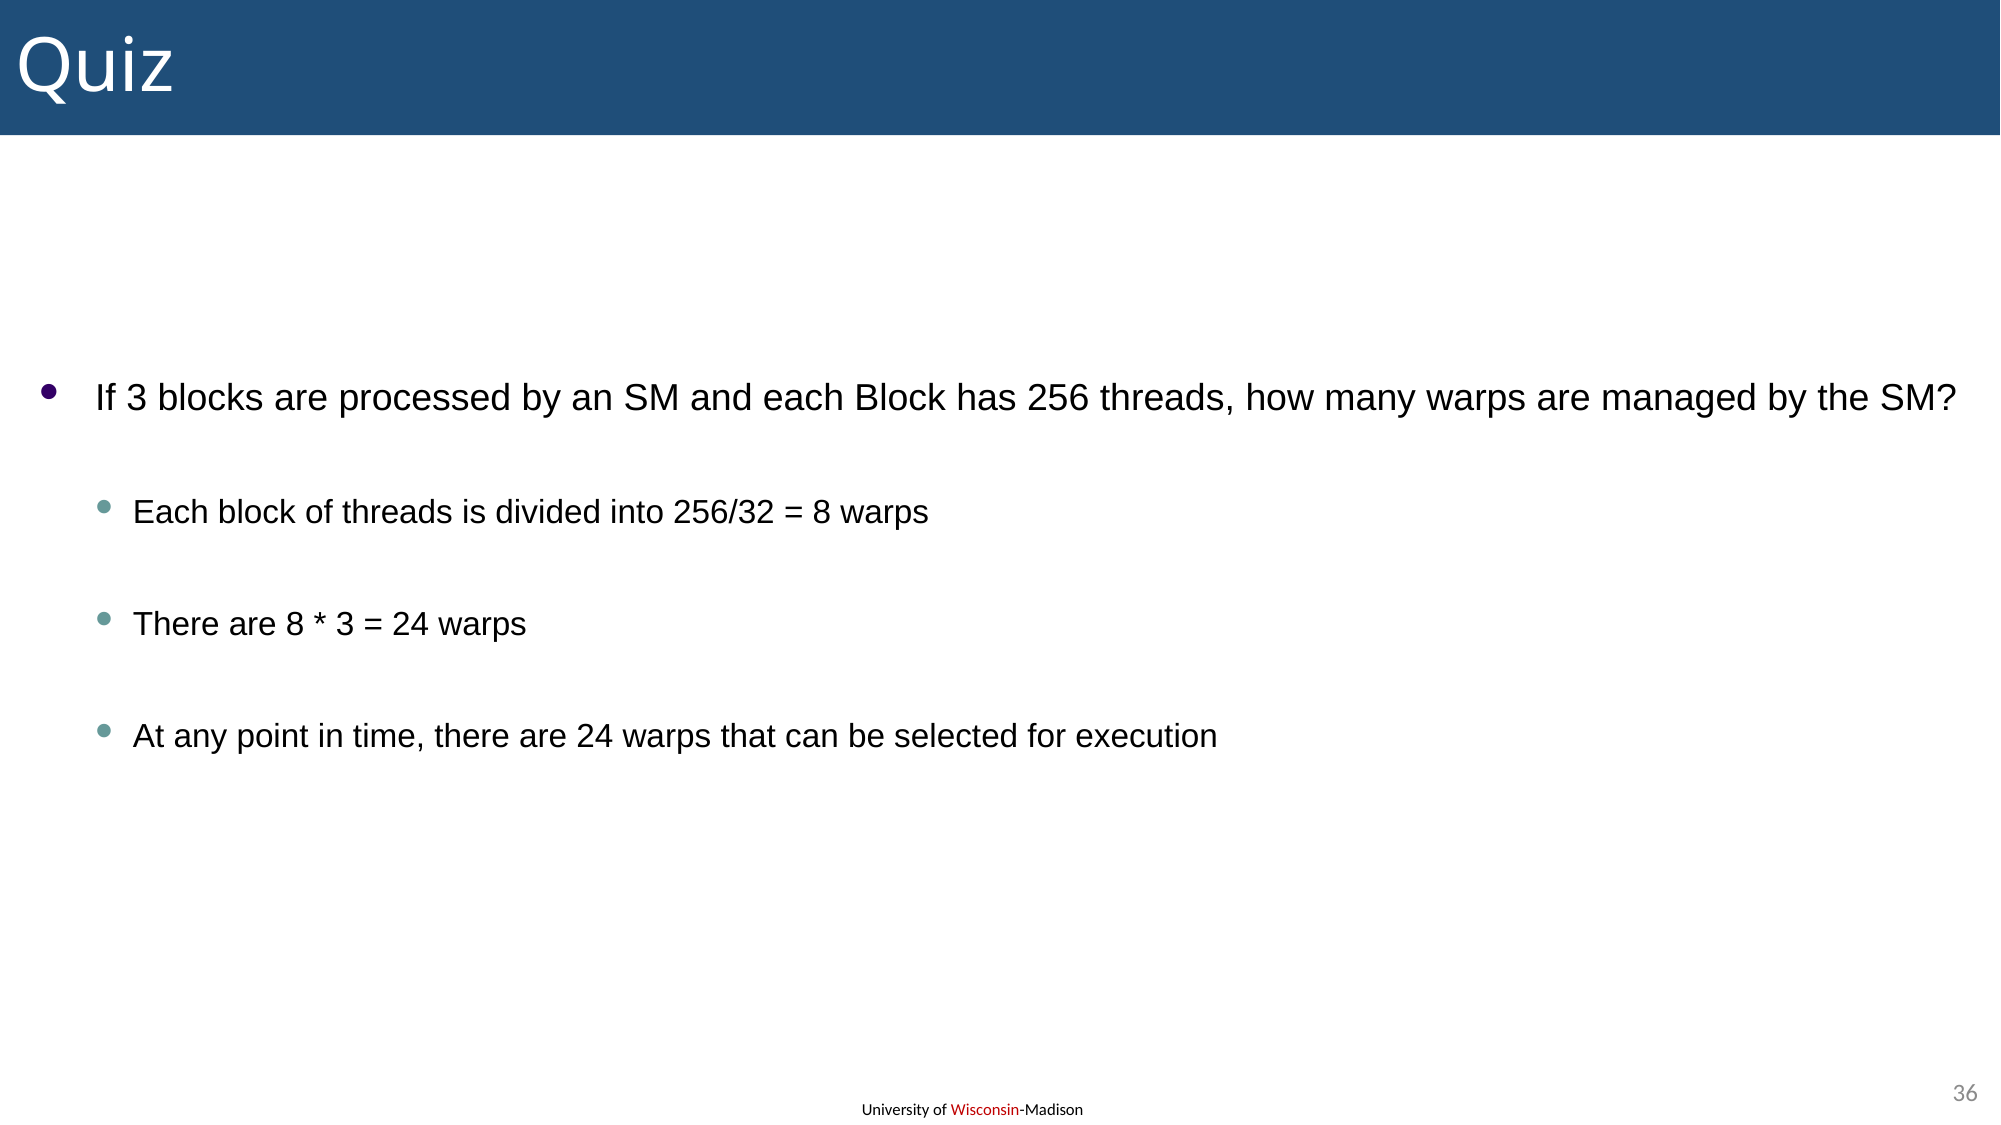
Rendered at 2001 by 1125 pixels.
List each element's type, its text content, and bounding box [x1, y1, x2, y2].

list If 3 blocks are processed by an SM and each Block has 256 threads, how many warps are managed by the SM? Each block of threads is divided into 256/32 = 8 warps There are 8 * 3 = 24 warps At any point in time, there are 24 warps that can be selected for execution [24, 245, 1987, 1055]
slide_number 36 [1879, 1069, 1994, 1114]
title Quiz [0, 0, 2000, 136]
